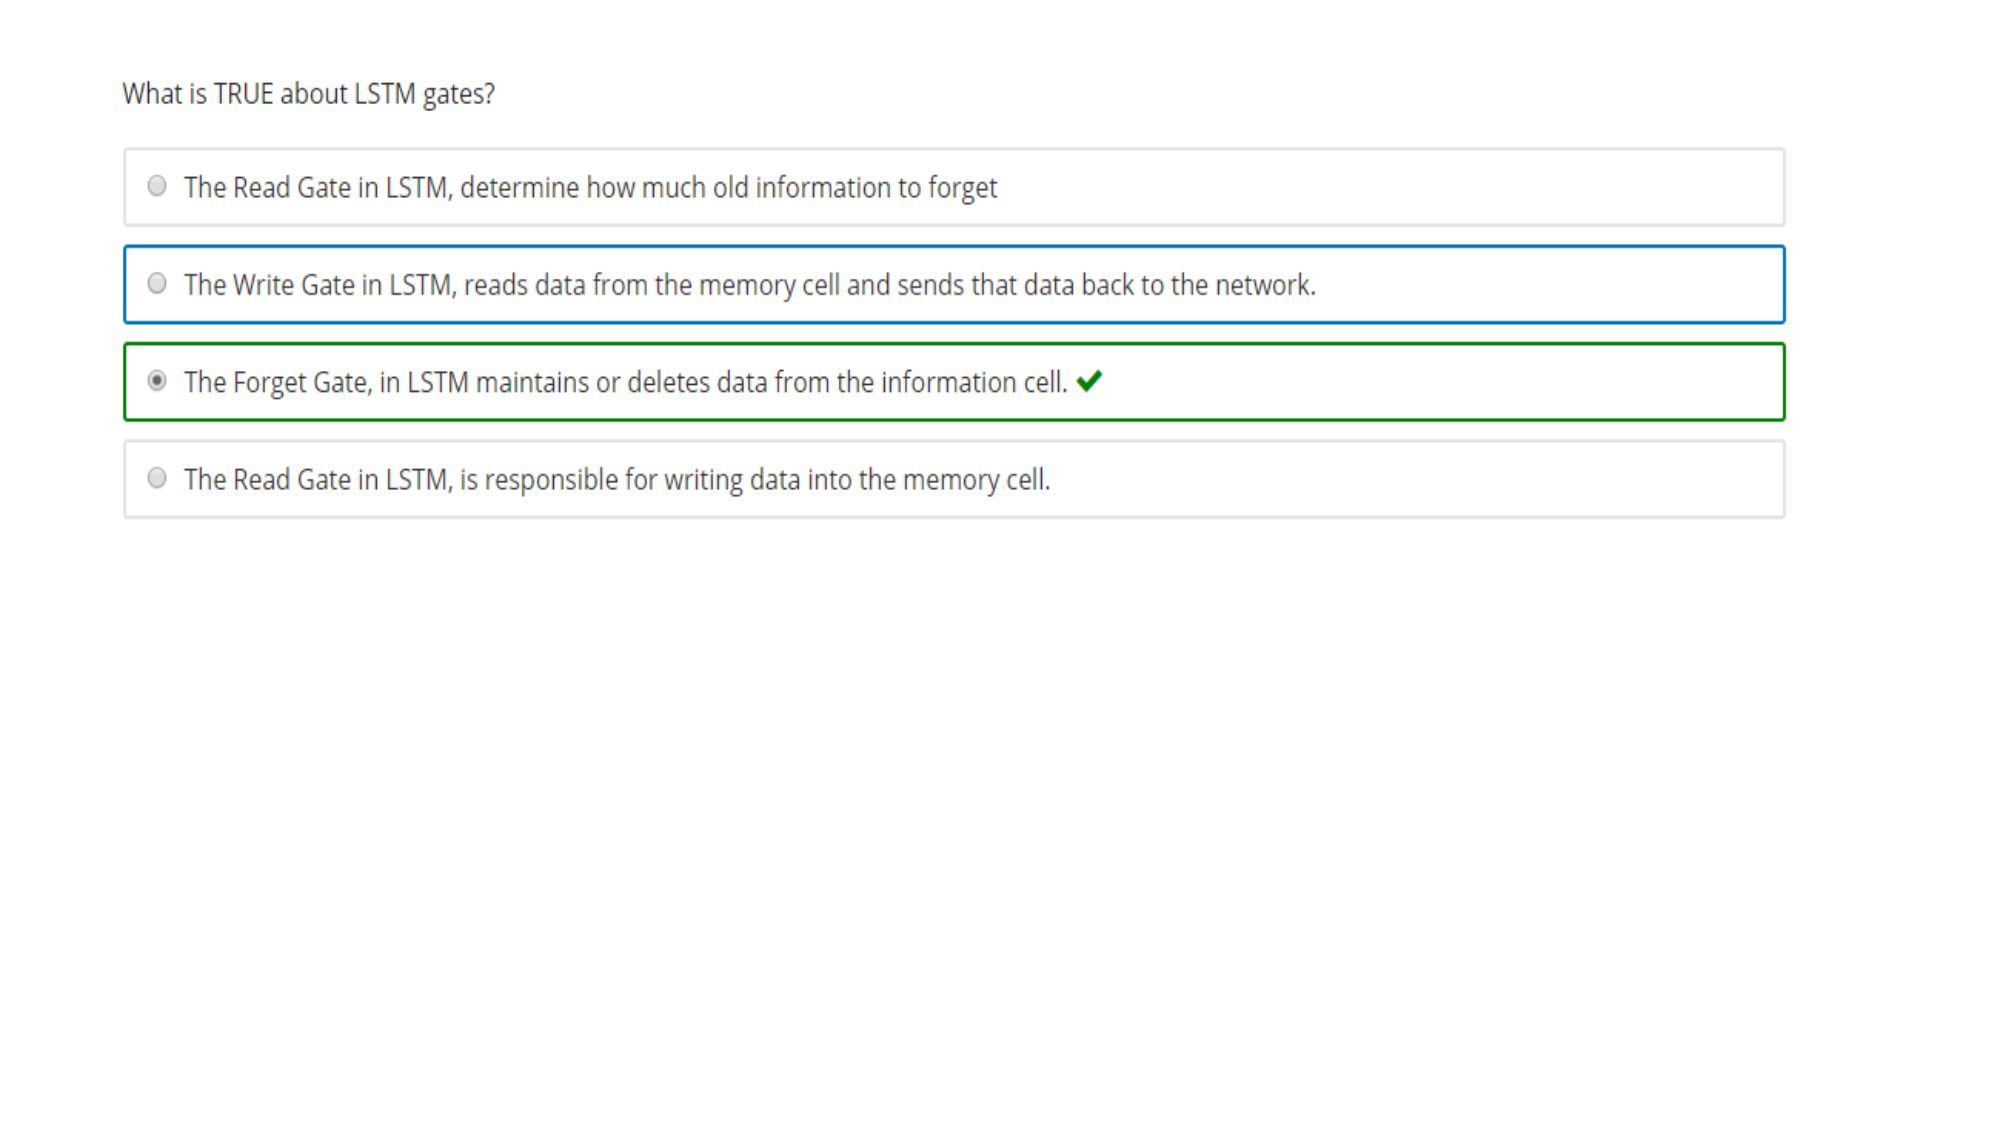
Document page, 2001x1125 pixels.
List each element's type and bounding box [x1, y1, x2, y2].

list [108, 71, 1834, 563]
